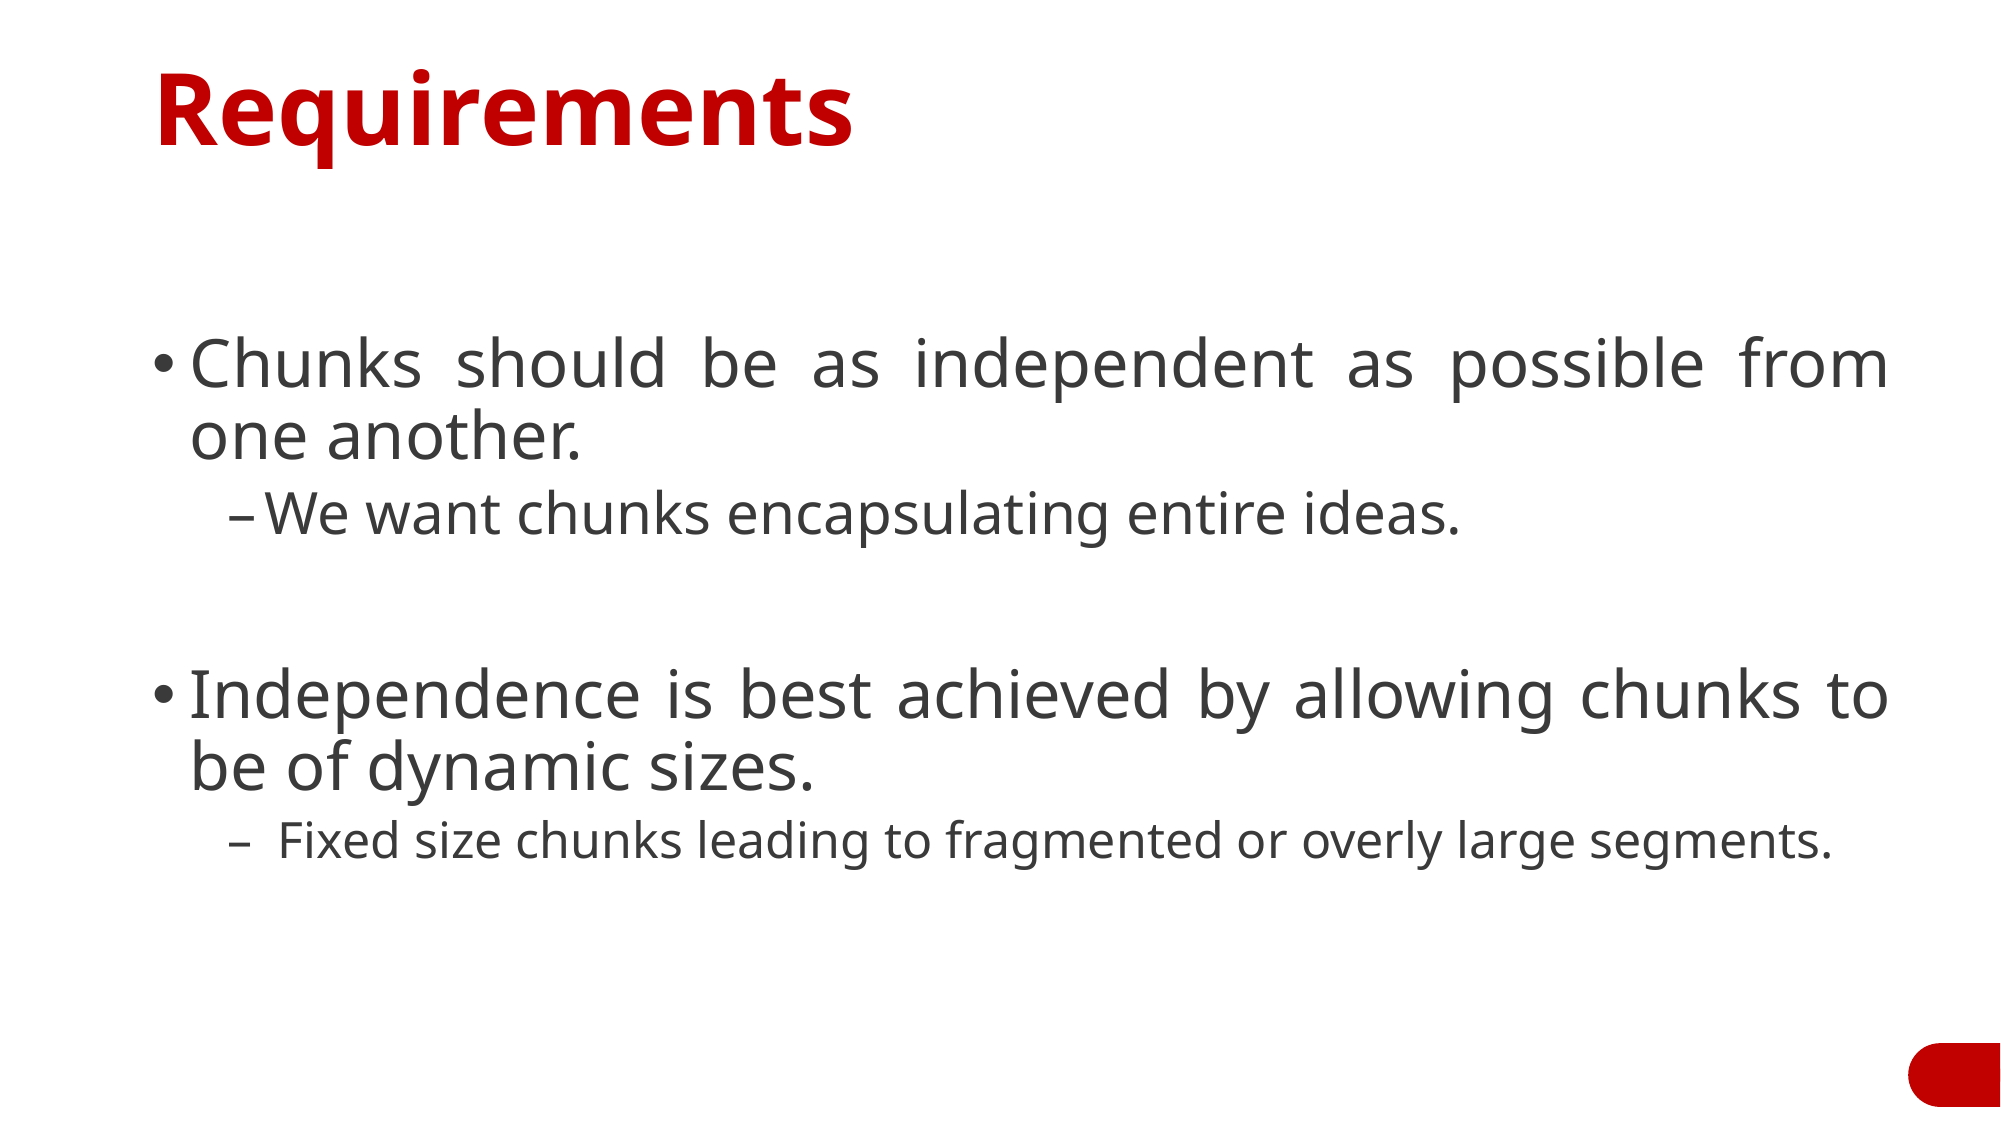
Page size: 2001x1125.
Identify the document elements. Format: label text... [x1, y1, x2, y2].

title Requirements [137, 4, 1863, 222]
list Chunks should be as independent as possible from one another. We want chunks encapsulating entire ideas. Independence is best achieved by allowing chunks to be of dynamic sizes. Fixed size chunks leading to fragmented or overly large segments. [137, 221, 1909, 1020]
